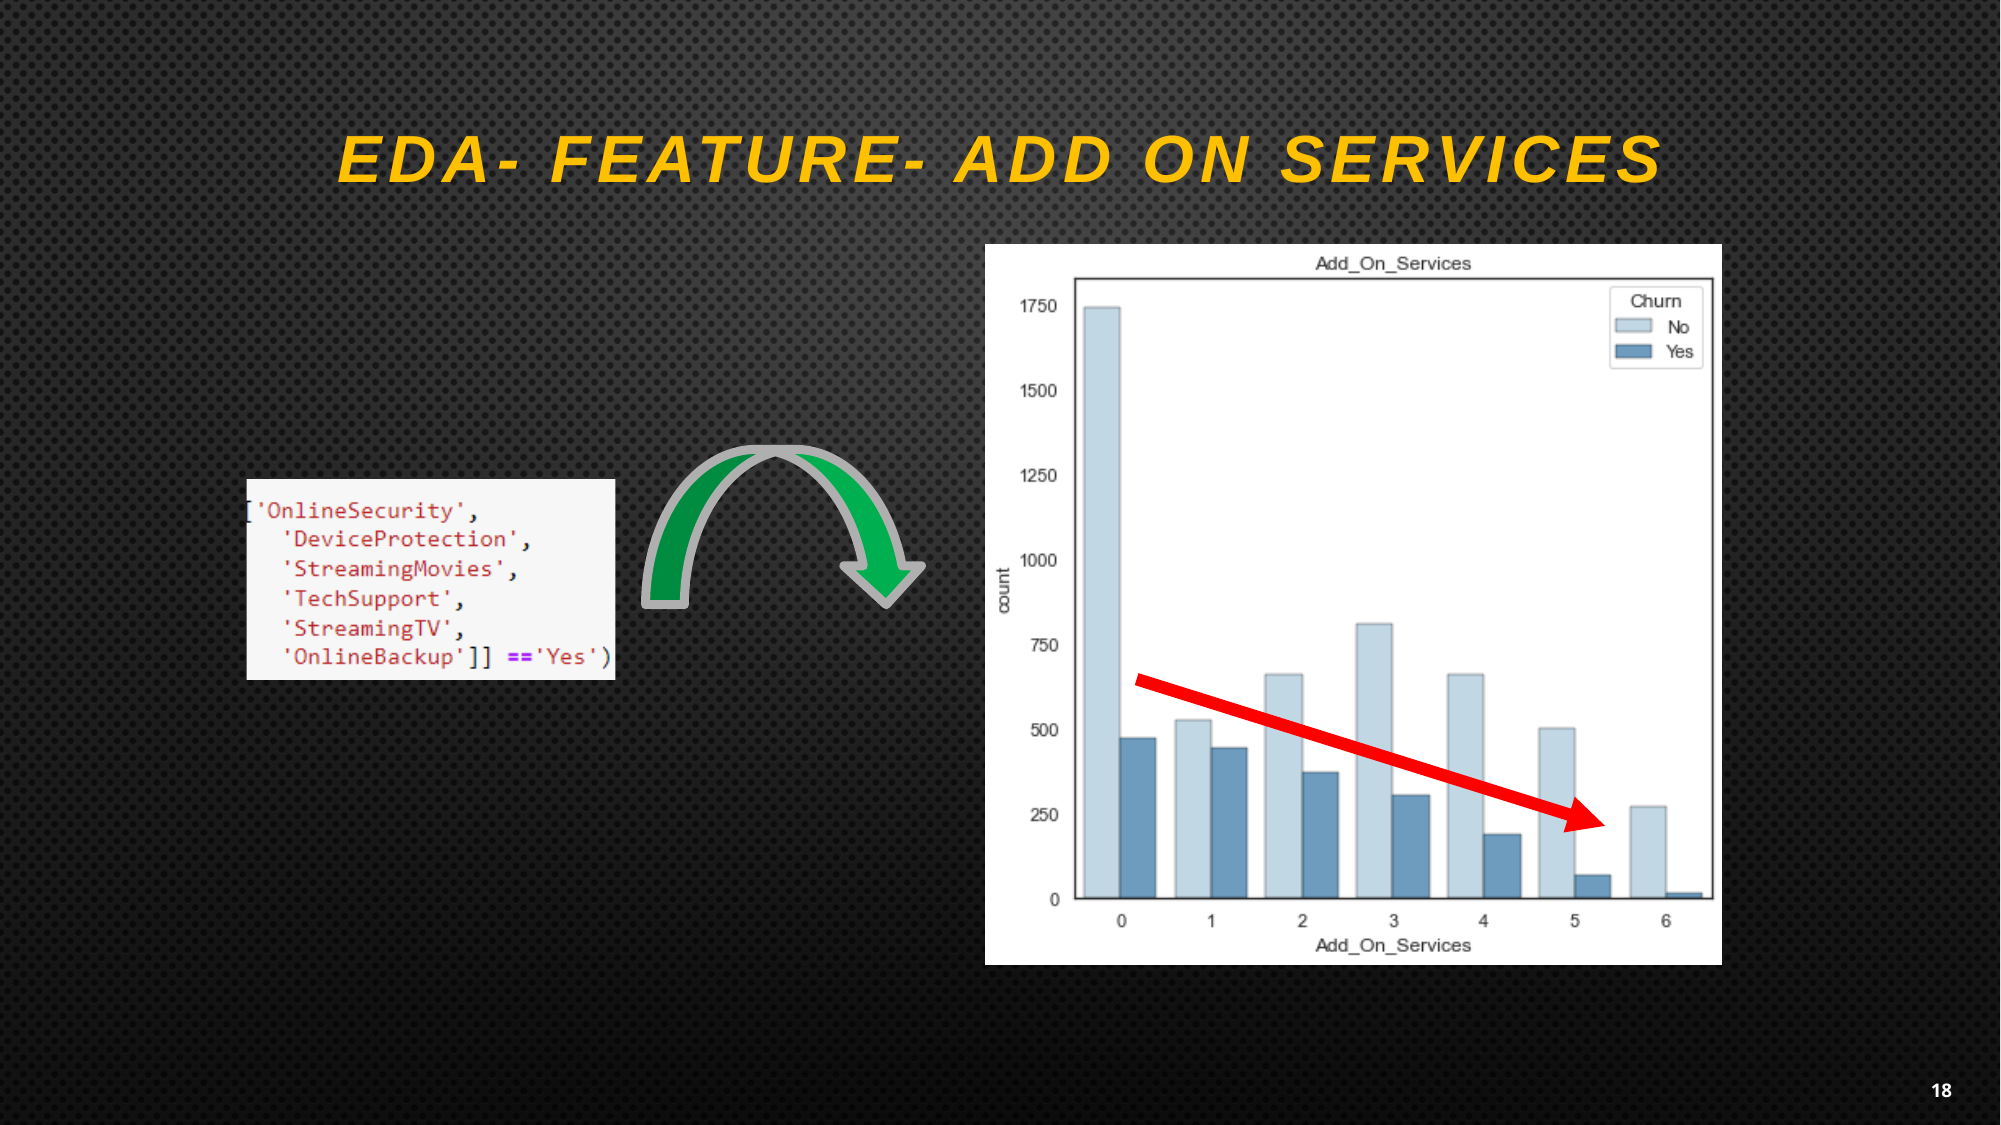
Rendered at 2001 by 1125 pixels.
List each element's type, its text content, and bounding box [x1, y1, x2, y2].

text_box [1136, 678, 1606, 827]
slide_number 18 [1894, 1061, 1968, 1121]
picture [984, 244, 1722, 965]
text_box EDA- FEATURE- add on services [97, 87, 1903, 223]
picture [246, 478, 616, 680]
text_box [641, 444, 926, 610]
